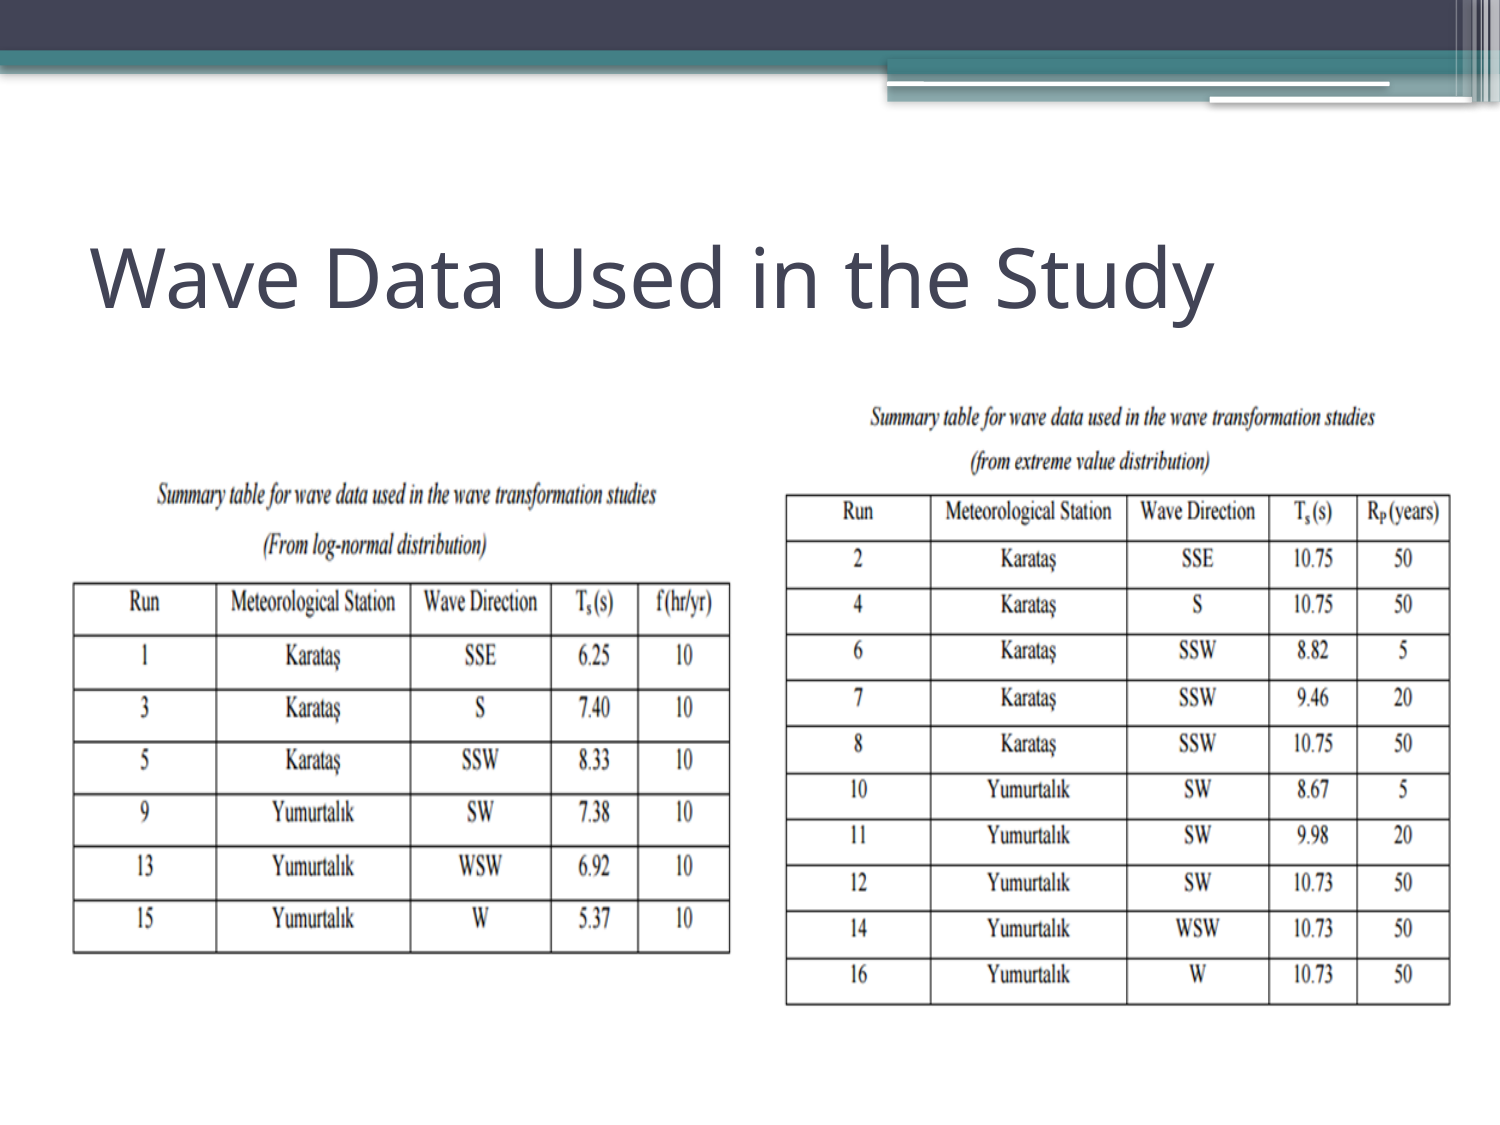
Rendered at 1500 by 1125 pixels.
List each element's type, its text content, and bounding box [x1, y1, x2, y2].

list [761, 385, 1483, 1036]
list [52, 455, 754, 1024]
title Wave Data Used in the Study [75, 187, 1425, 363]
